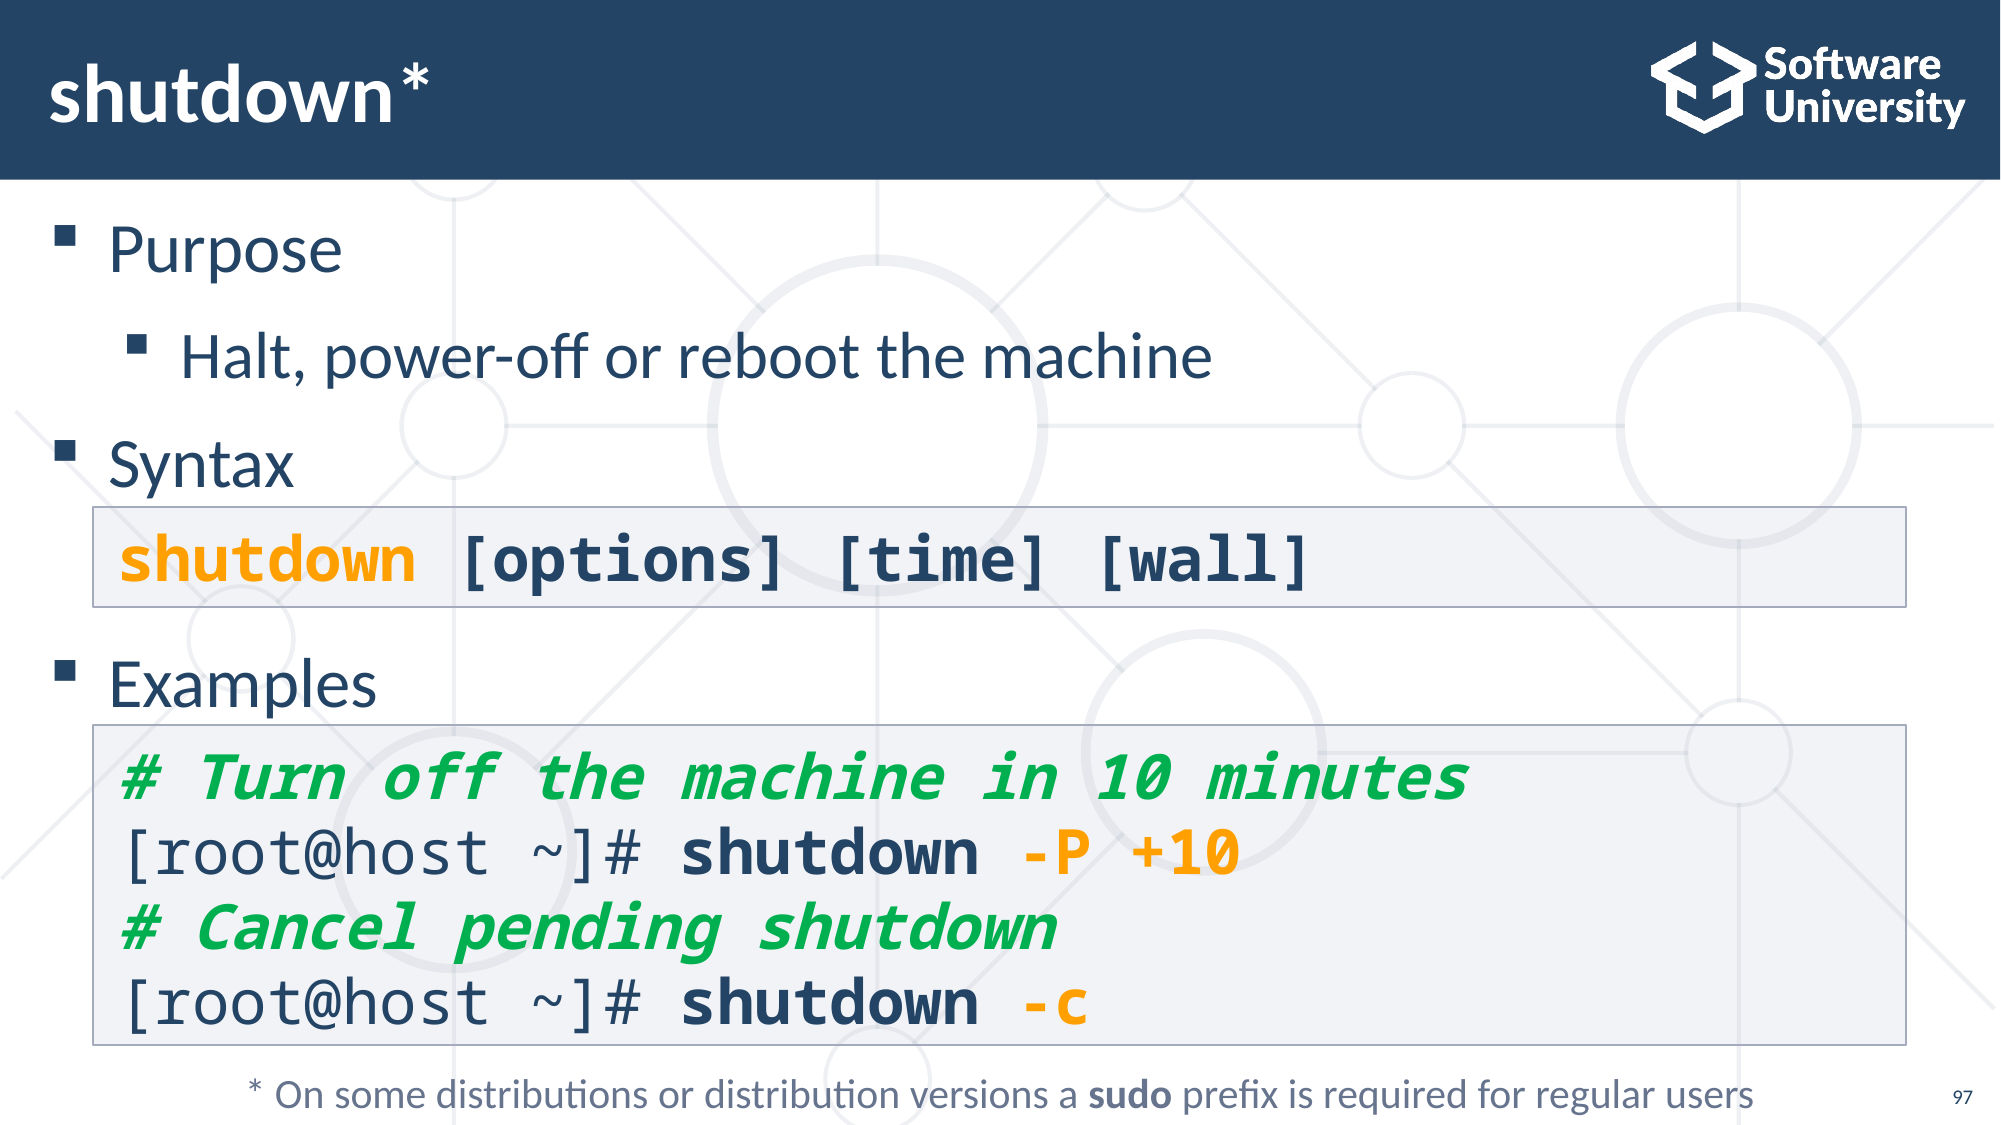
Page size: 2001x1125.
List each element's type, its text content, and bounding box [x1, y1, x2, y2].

picture [1651, 41, 1966, 134]
list Purpose Halt, power-off or reboot the machine Syntax Examples [31, 196, 1970, 1104]
text_box shutdown [options] [time] [wall] [93, 506, 1906, 607]
text_box * On some distributions or distribution versions a sudo prefix is required for regular users [229, 1059, 1770, 1125]
title shutdown* [31, 16, 1625, 162]
text_box # Turn off the machine in 10 minutes [root@host ~]# shutdown -P +10 # Cancel pending shutdown [root@host ~]# shutdown -c [93, 725, 1906, 1046]
slide_number 97 [1927, 1067, 1989, 1117]
